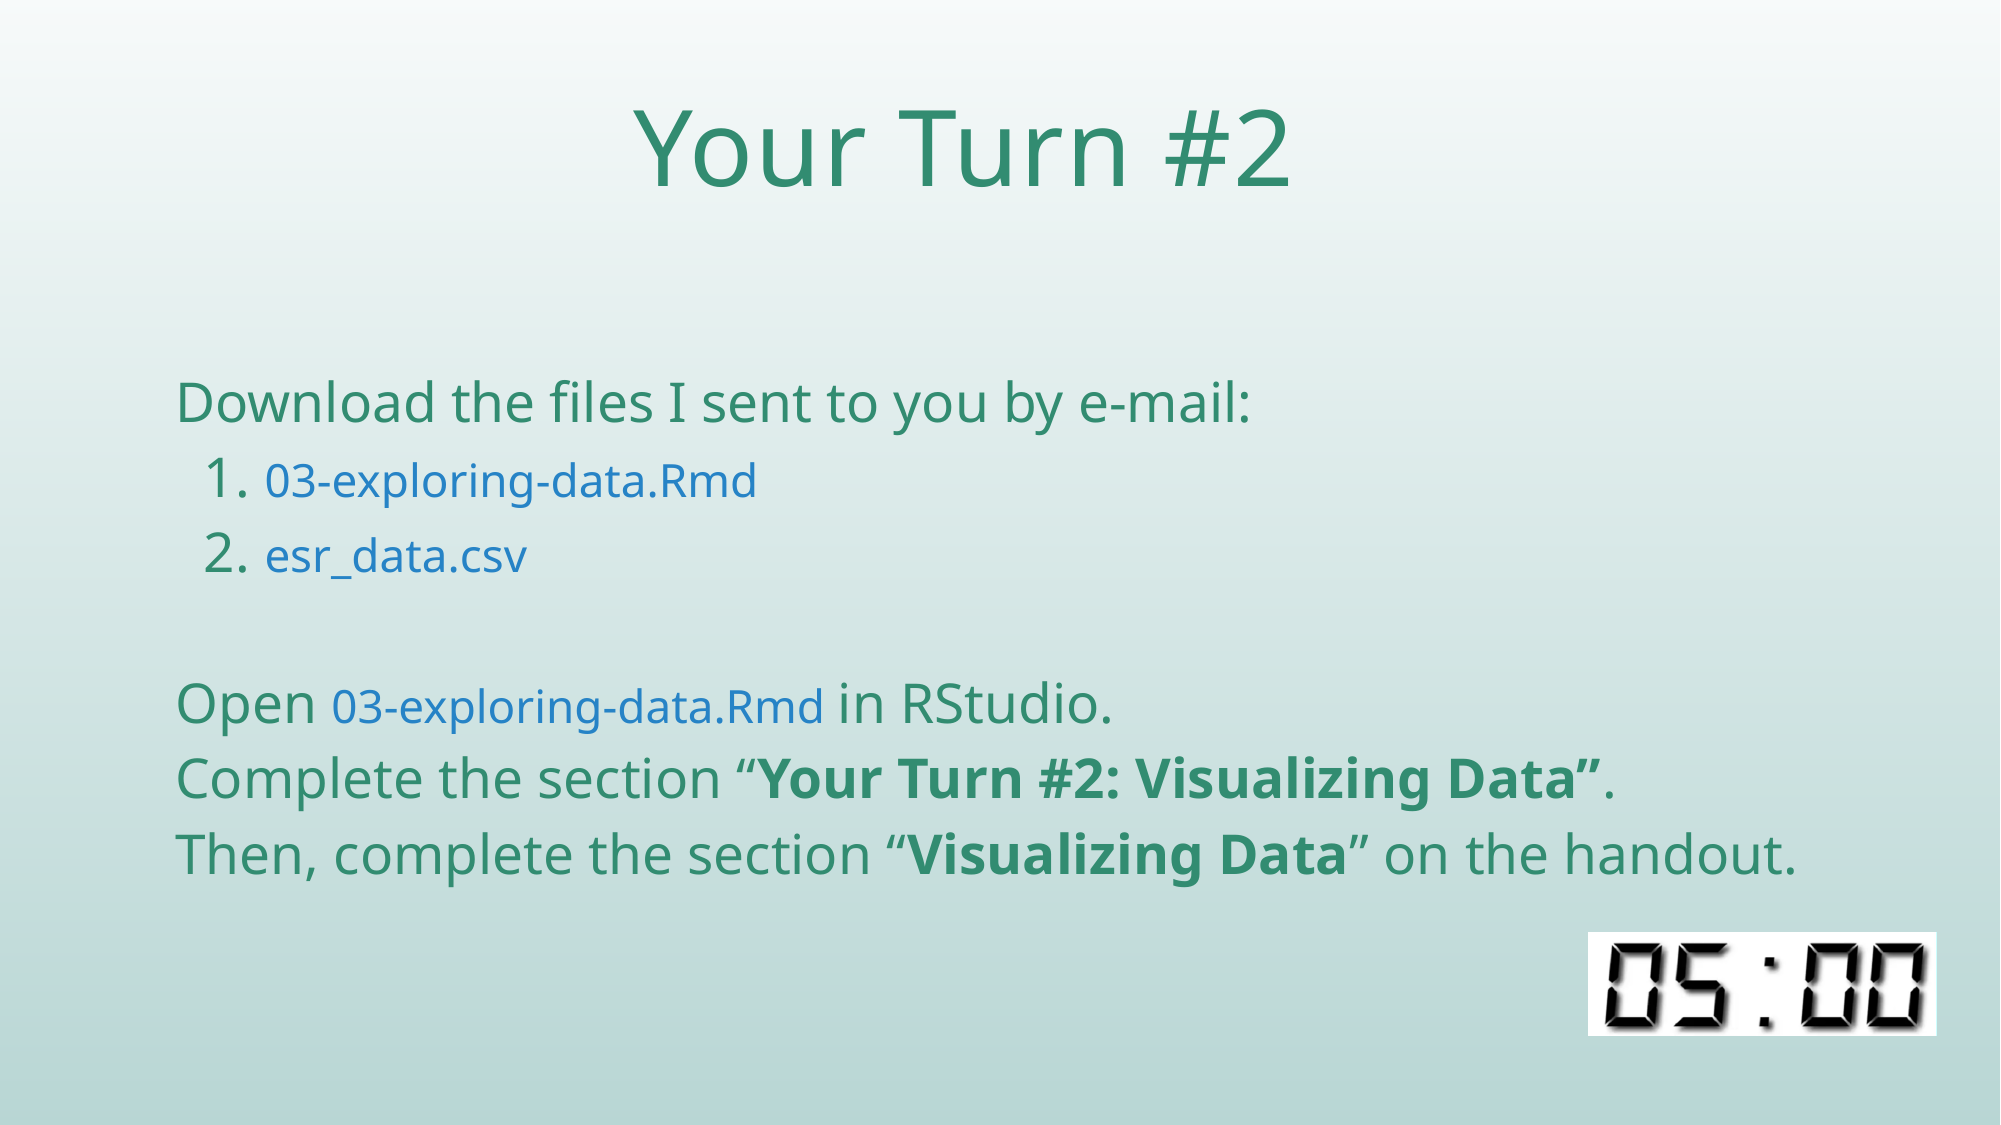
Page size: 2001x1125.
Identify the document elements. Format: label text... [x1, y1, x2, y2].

list Download the files I sent to you by e-mail: 1. 03-exploring-data.Rmd 2. esr_data.csv Open 03-exploring-data.Rmd in RStudio. Complete the section “Your Turn #2: Visualizing Data”. Then, complete the section “Visualizing Data” on the handout. [168, 367, 1808, 938]
picture [1588, 932, 1937, 1036]
title Your Turn #2 [168, 96, 1763, 342]
